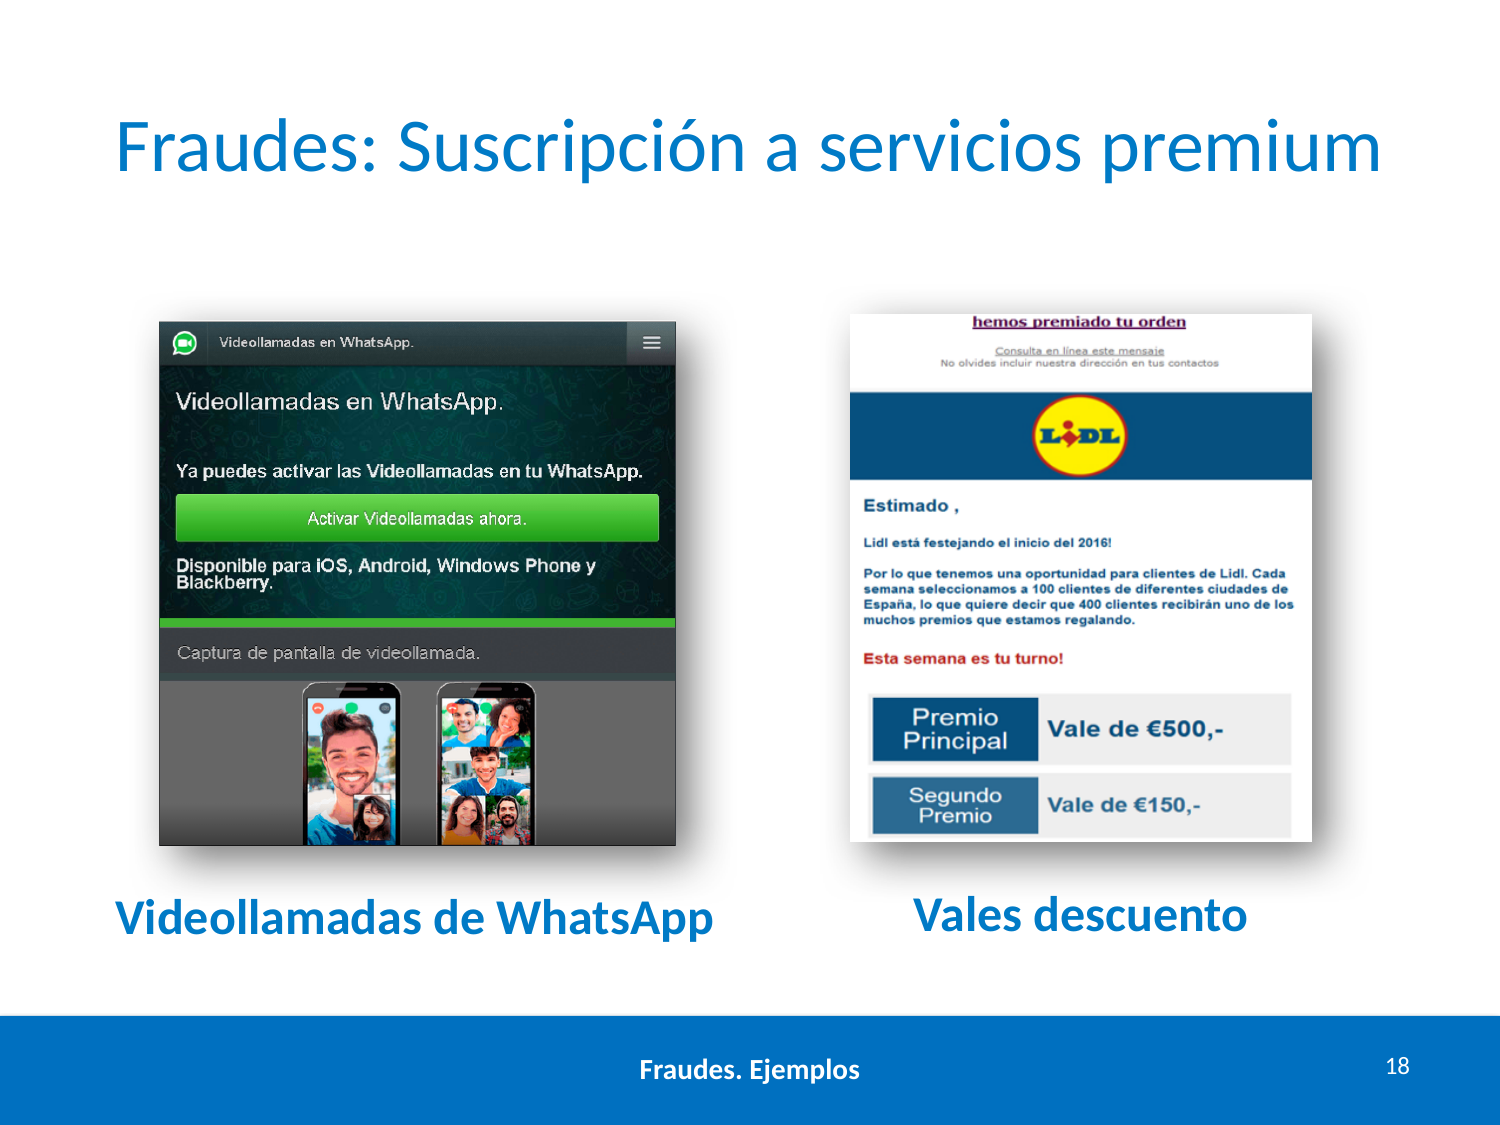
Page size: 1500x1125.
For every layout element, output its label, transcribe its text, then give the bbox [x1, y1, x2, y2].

footer Fraudes. Ejemplos [277, 1042, 1223, 1103]
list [850, 313, 1312, 842]
slide_number 18 [1250, 1042, 1425, 1103]
text_box Vales descuento [886, 850, 1264, 949]
list Videollamadas de WhatsApp [100, 871, 797, 953]
text_box Fraudes: Suscripción a servicios premium [74, 87, 1425, 275]
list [159, 320, 676, 847]
